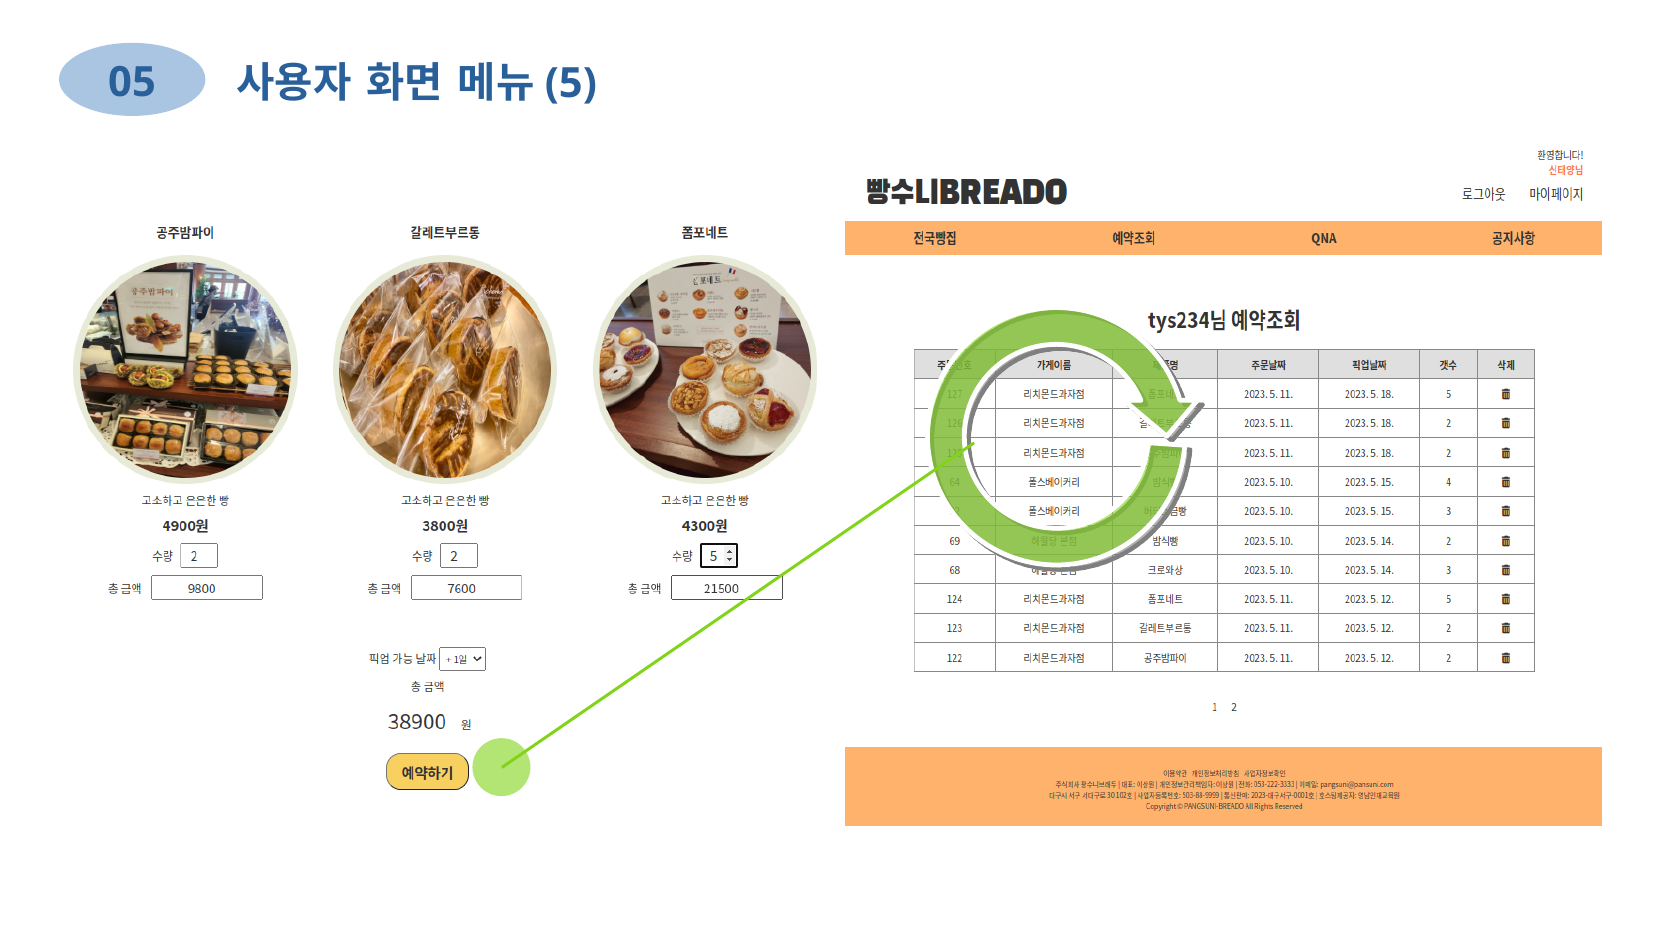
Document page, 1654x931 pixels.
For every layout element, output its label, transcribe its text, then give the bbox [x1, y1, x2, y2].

text_box 사용자 화면 메뉴(5) [221, 48, 749, 113]
picture [844, 132, 1603, 826]
text_box 05 [58, 42, 206, 116]
picture [56, 206, 832, 797]
